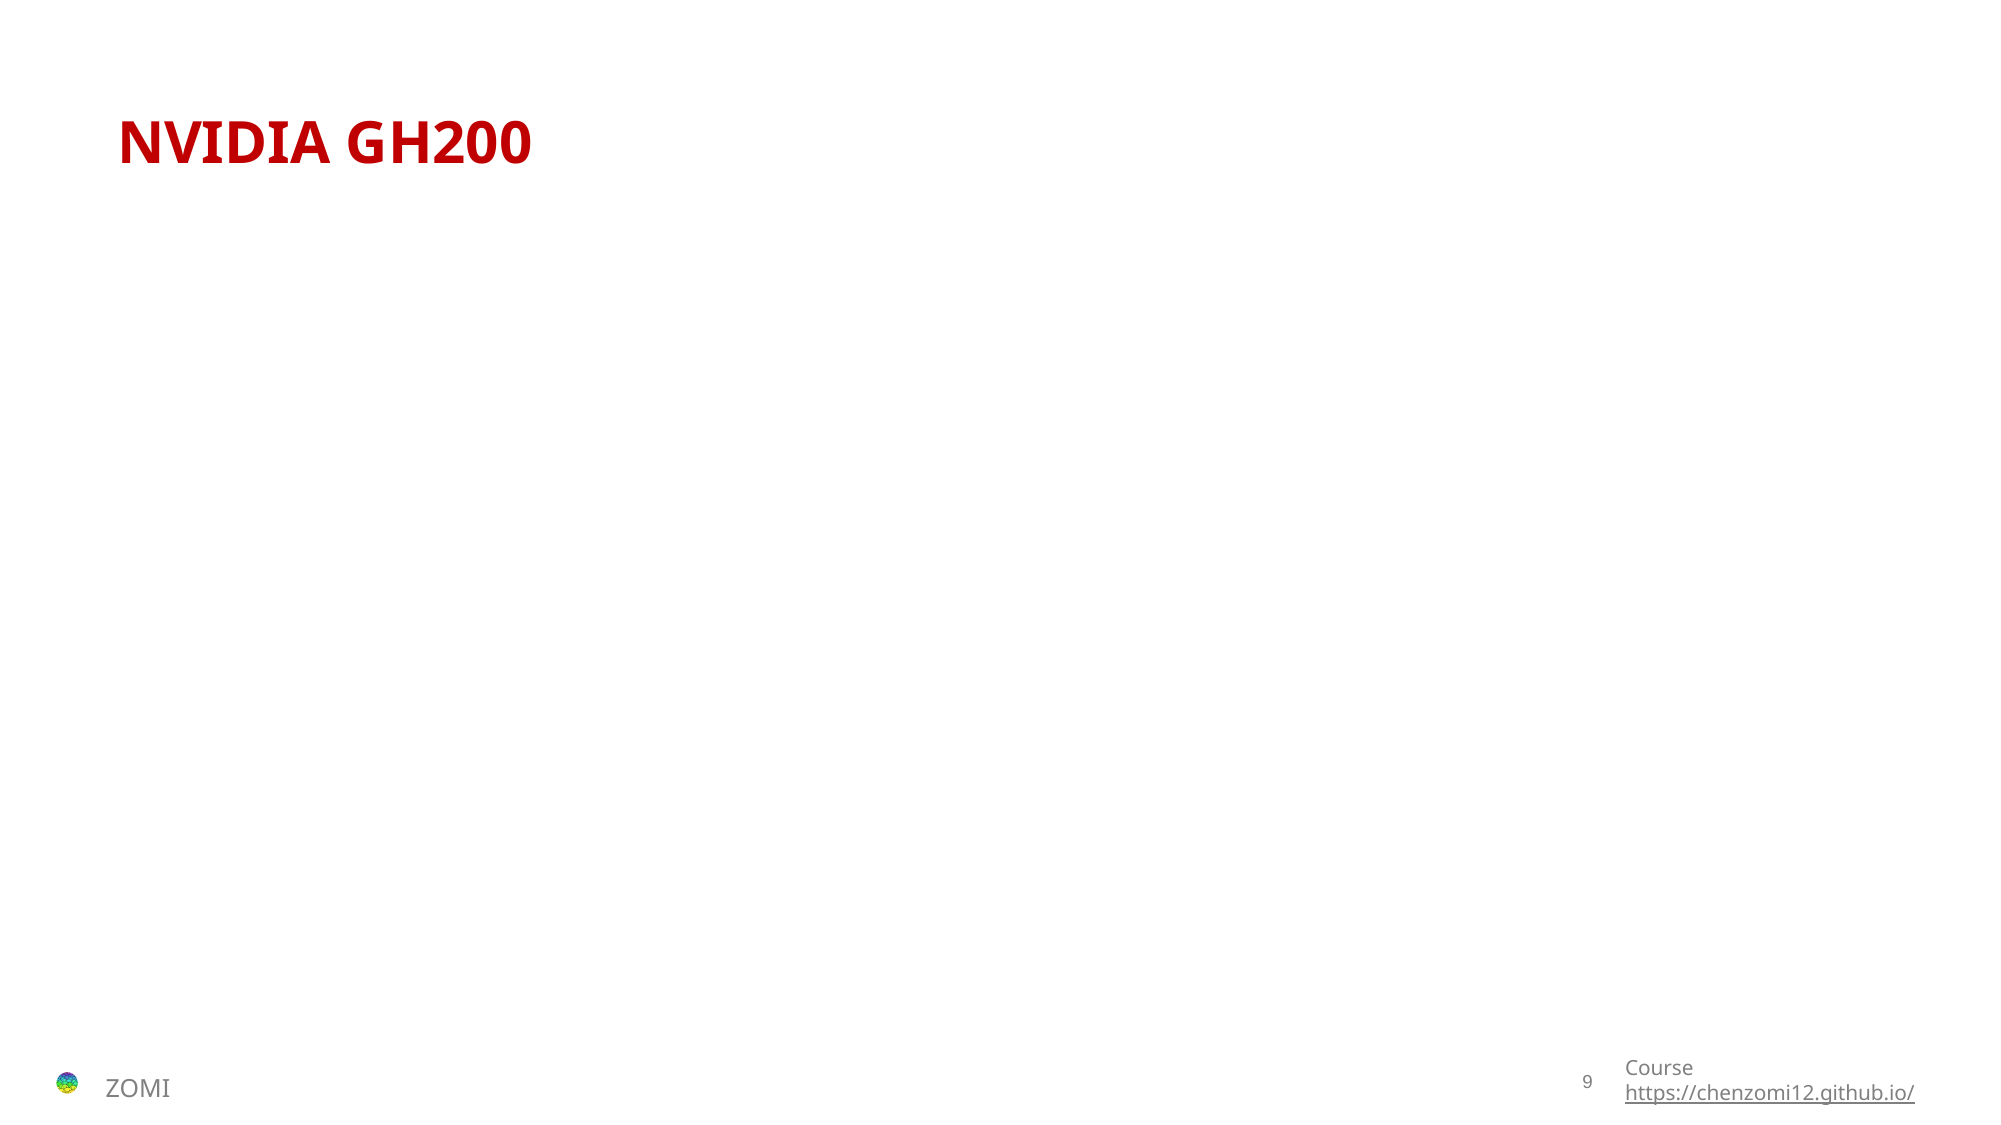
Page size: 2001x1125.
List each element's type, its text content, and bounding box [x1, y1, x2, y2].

picture [57, 1073, 77, 1093]
title NVIDIA GH200 [102, 91, 1901, 189]
